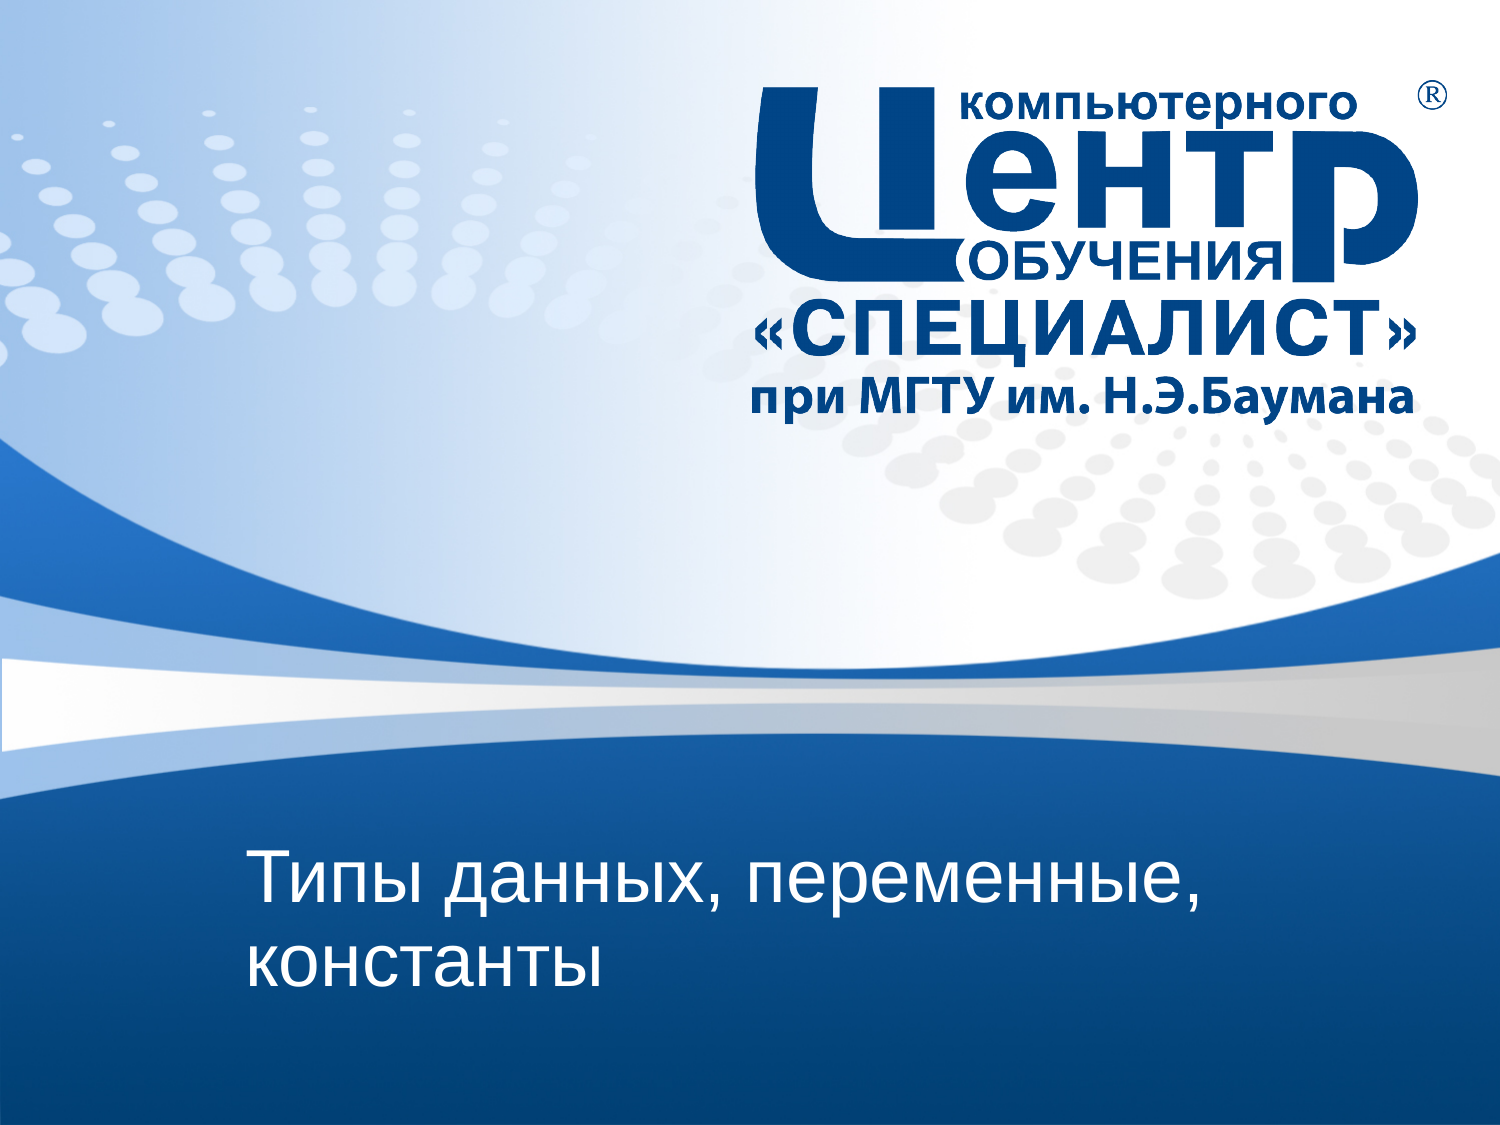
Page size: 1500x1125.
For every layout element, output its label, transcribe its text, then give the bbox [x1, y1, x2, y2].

picture [0, 0, 1500, 1125]
title Типы данных, переменные, константы [230, 834, 1294, 1011]
